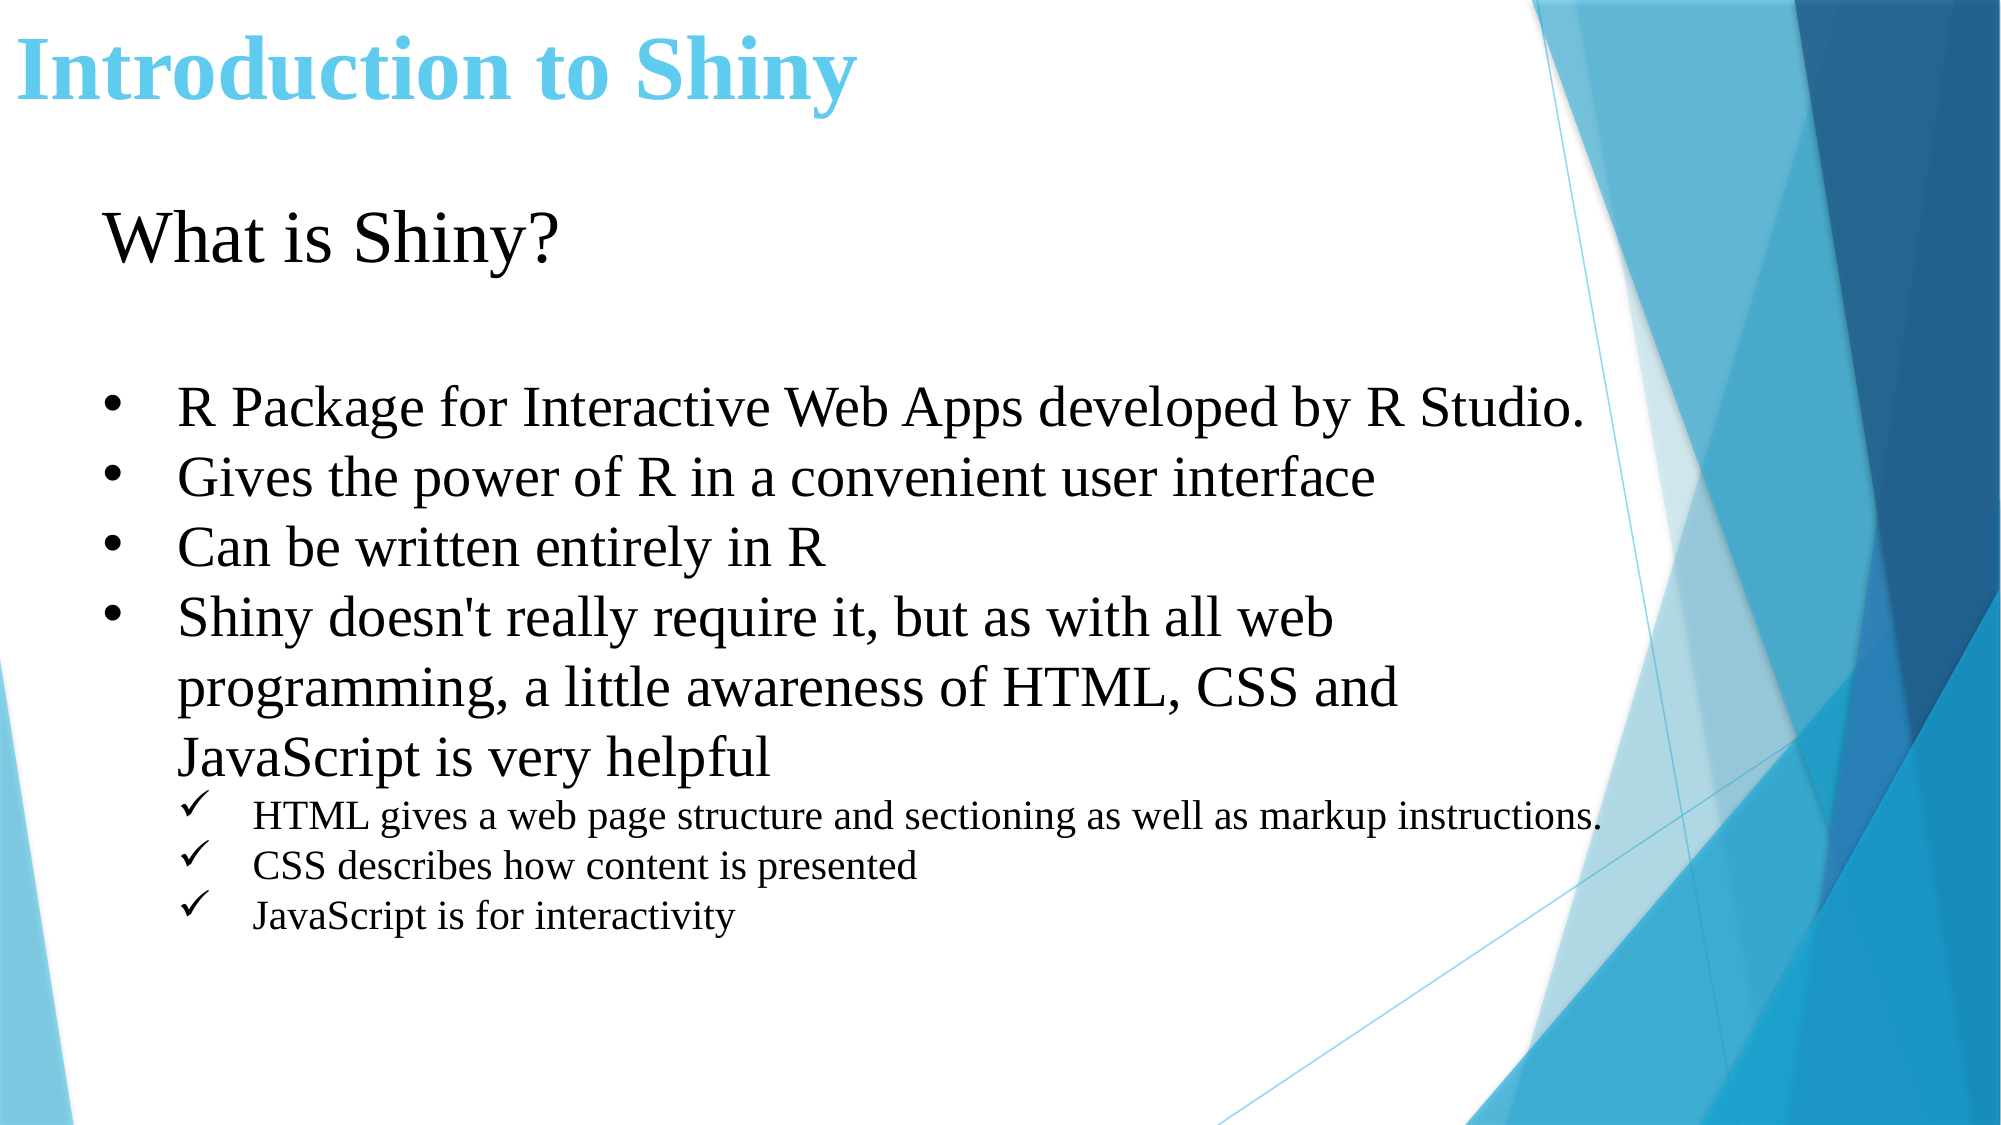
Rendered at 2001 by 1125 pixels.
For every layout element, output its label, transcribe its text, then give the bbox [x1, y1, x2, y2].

title Introduction to Shiny [0, 0, 1526, 141]
text_box What is Shiny? R Package for Interactive Web Apps developed by R Studio. Gives the power of R in a convenient user interface Can be written entirely in R Shiny doesn't really require it, but as with all web programming, a little awareness of HTML, CSS and JavaScript is very helpful HTML gives a web page structure and sectioning as well as markup instructions. CSS describes how content is presented JavaScript is for interactivity [87, 180, 1646, 946]
